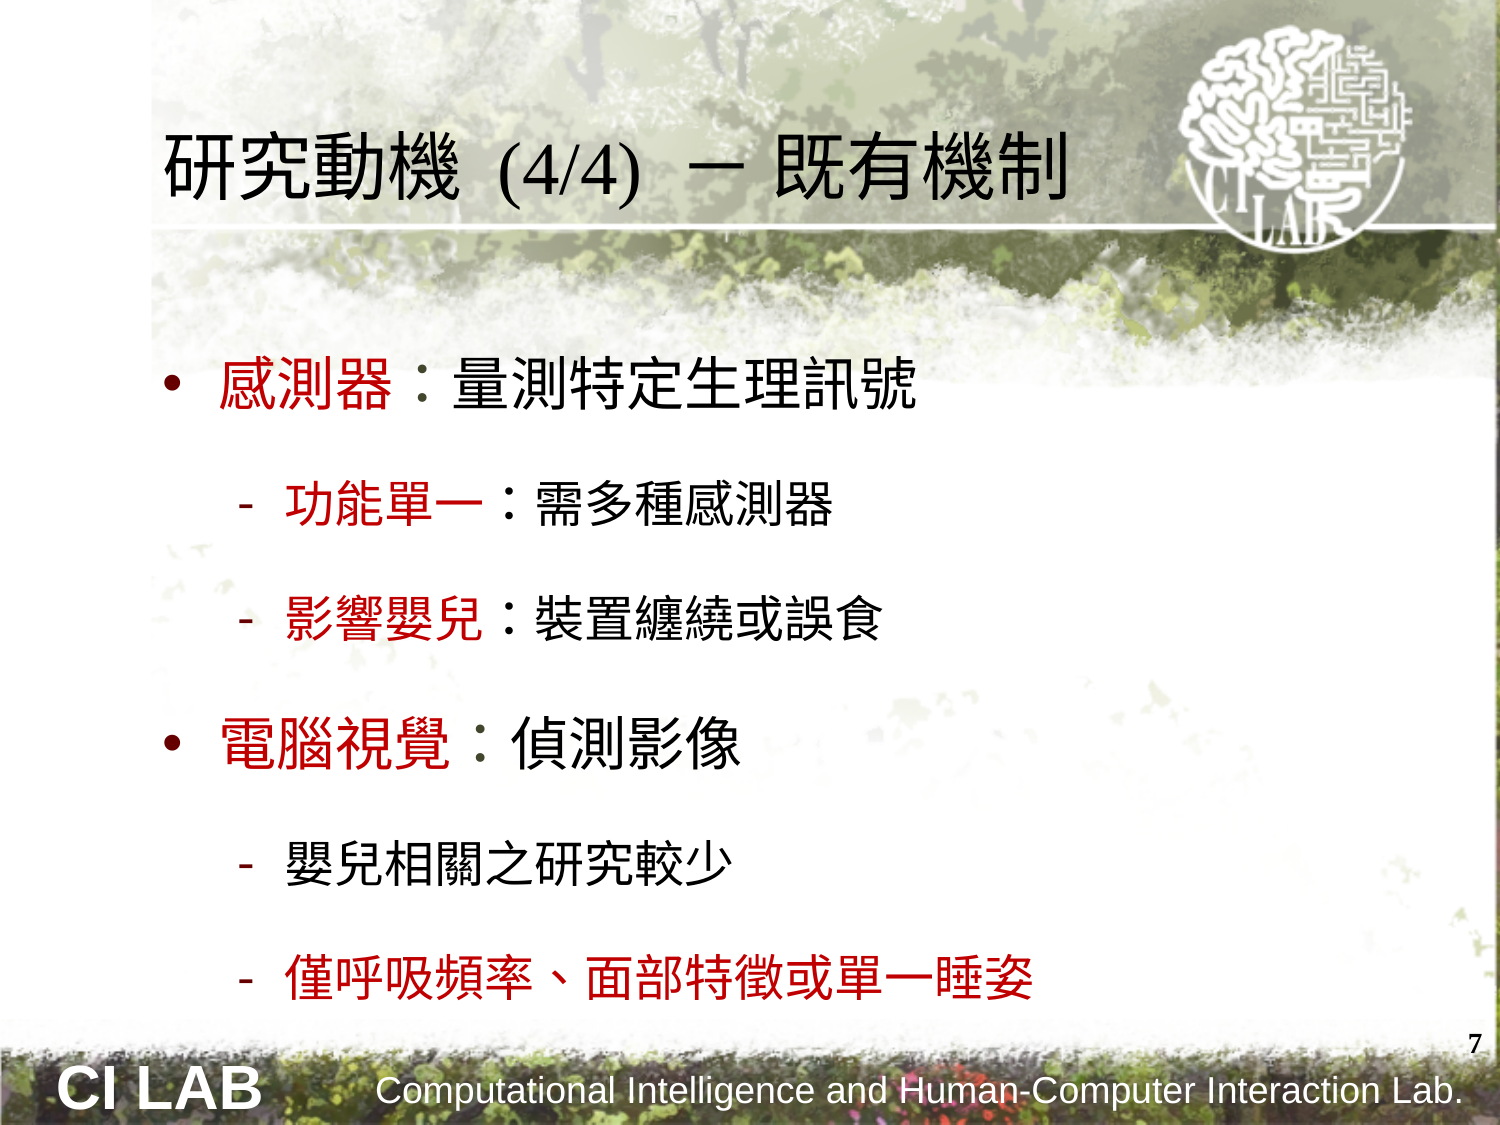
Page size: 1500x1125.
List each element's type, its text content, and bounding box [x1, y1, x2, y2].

text_box 感測器：量測特定生理訊號 功能單一：需多種感測器 影響嬰兒：裝置纏繞或誤食 電腦視覺：偵測影像 嬰兒相關之研究較少 僅呼吸頻率、面部特徵或單一睡姿 [147, 304, 1410, 961]
slide_number 7 [1426, 985, 1500, 1067]
picture [0, 0, 1500, 1125]
title 研究動機 (4/4) － 既有機制 [147, 31, 1448, 219]
